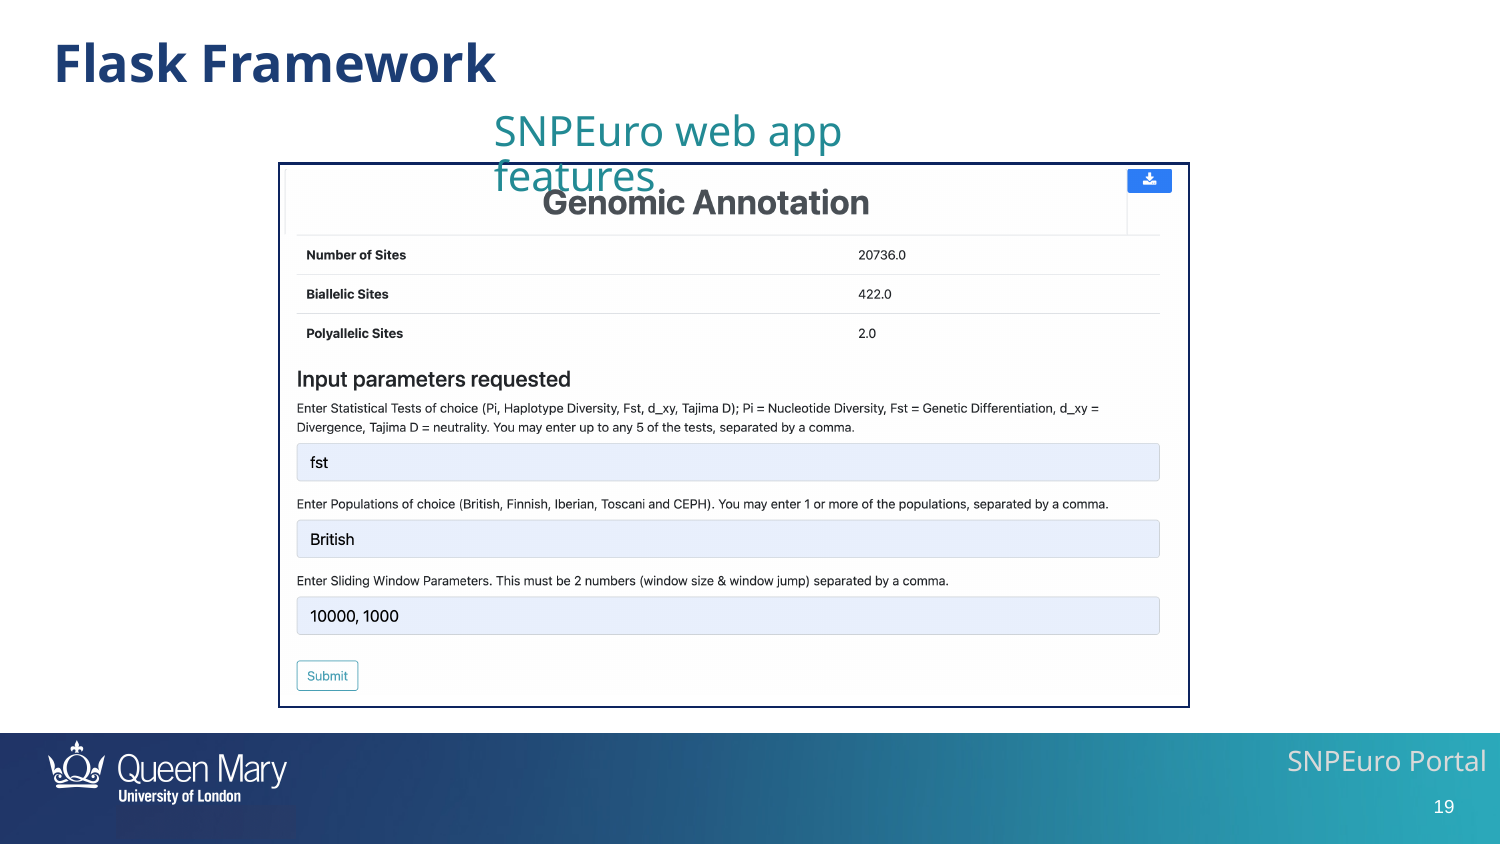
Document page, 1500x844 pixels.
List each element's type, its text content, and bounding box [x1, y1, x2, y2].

list Flask Framework [38, 30, 1462, 98]
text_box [279, 163, 1190, 707]
text_box SNPEuro web app features [422, 103, 995, 163]
picture [0, 733, 1500, 844]
text_box SNPEuro Portal [1272, 735, 1500, 785]
